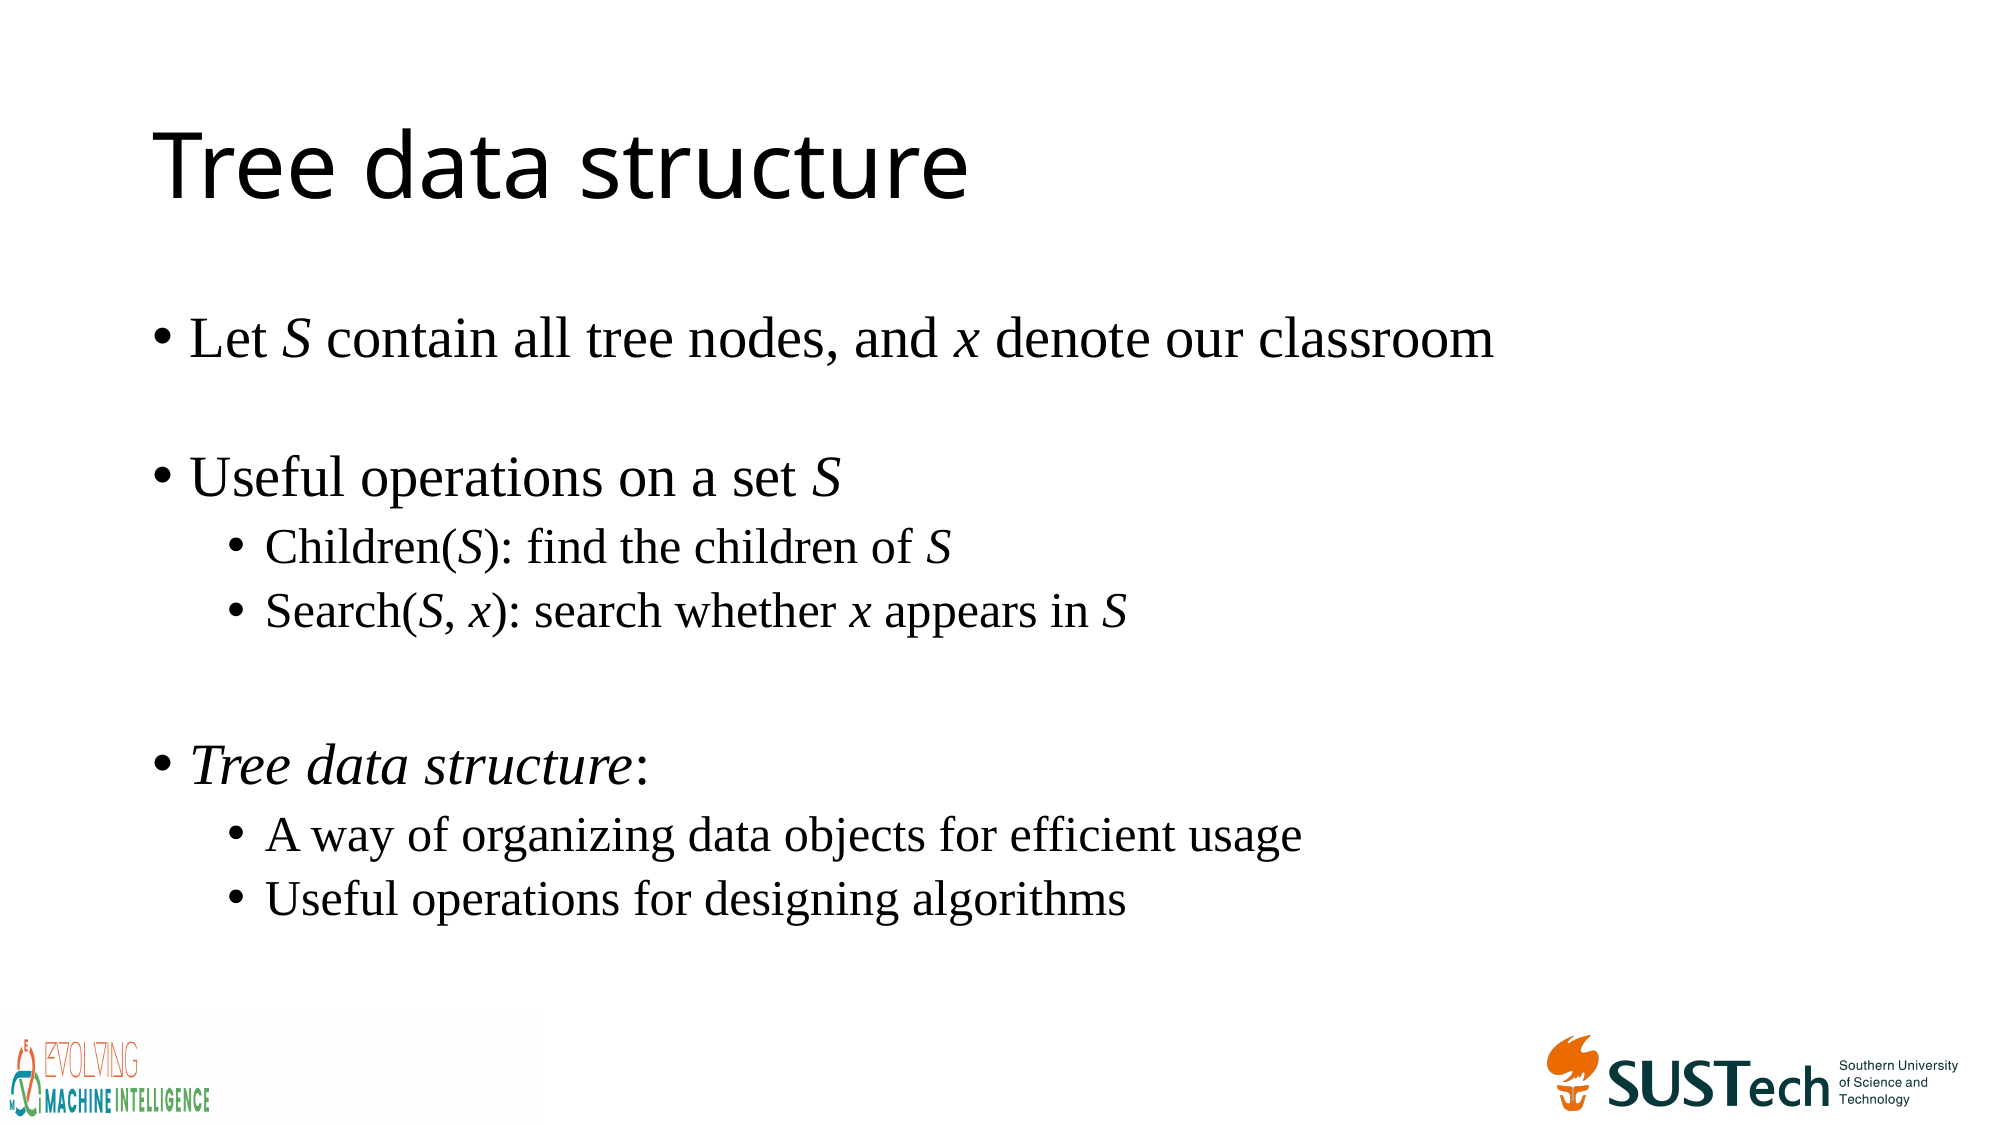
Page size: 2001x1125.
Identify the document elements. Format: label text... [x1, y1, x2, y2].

picture [0, 1012, 547, 1125]
list Let S contain all tree nodes, and x denote our classroom Useful operations on a set S Children(S): find the children of S Search(S, x): search whether x appears in S Tree data structure: A way of organizing data objects for efficient usage Useful operations for designing algorithms [137, 299, 1863, 1014]
picture [1547, 1035, 1958, 1111]
title Tree data structure [137, 59, 1863, 278]
